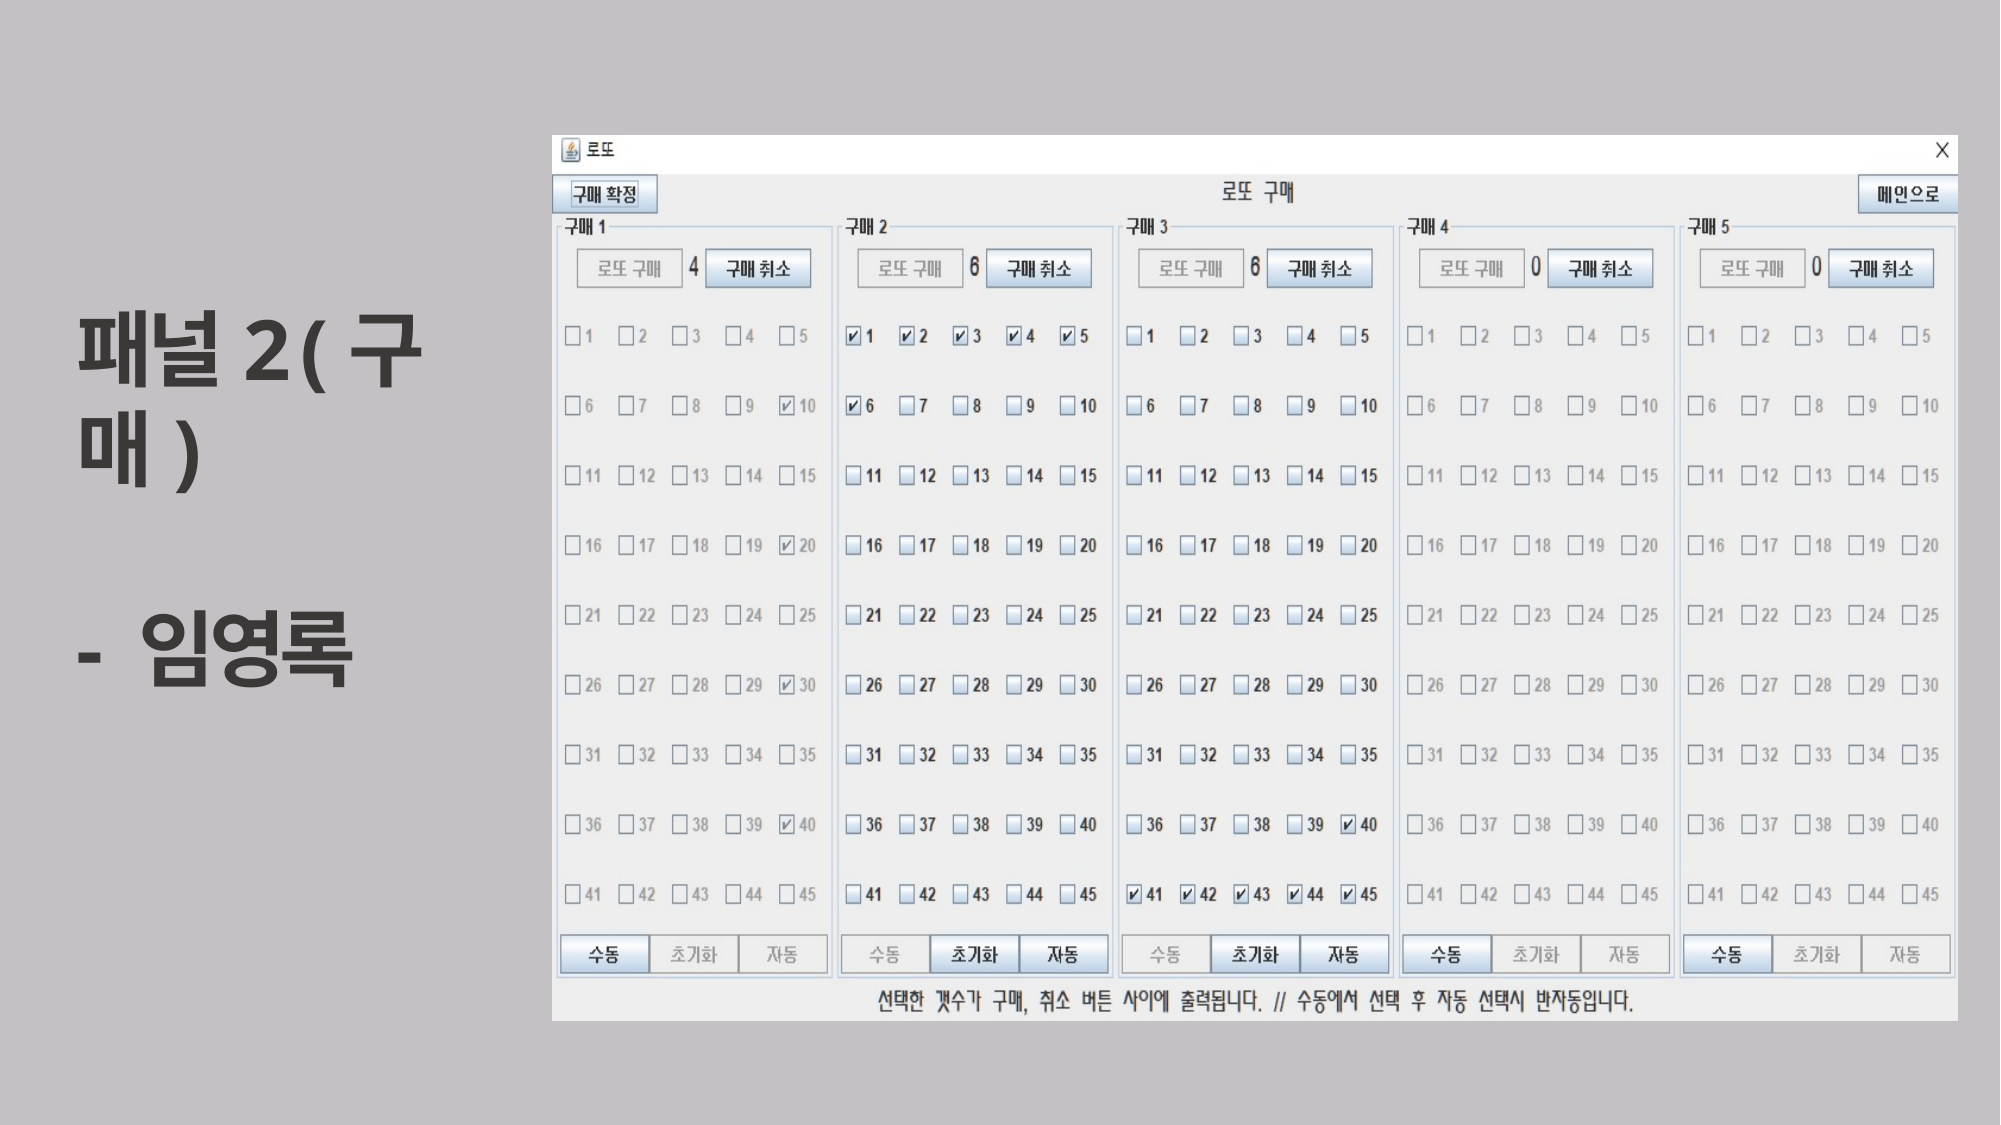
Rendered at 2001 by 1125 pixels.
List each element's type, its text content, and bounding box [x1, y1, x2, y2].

picture [552, 135, 1958, 1021]
text_box 패널2 (구매) - 임영록 [62, 289, 543, 705]
